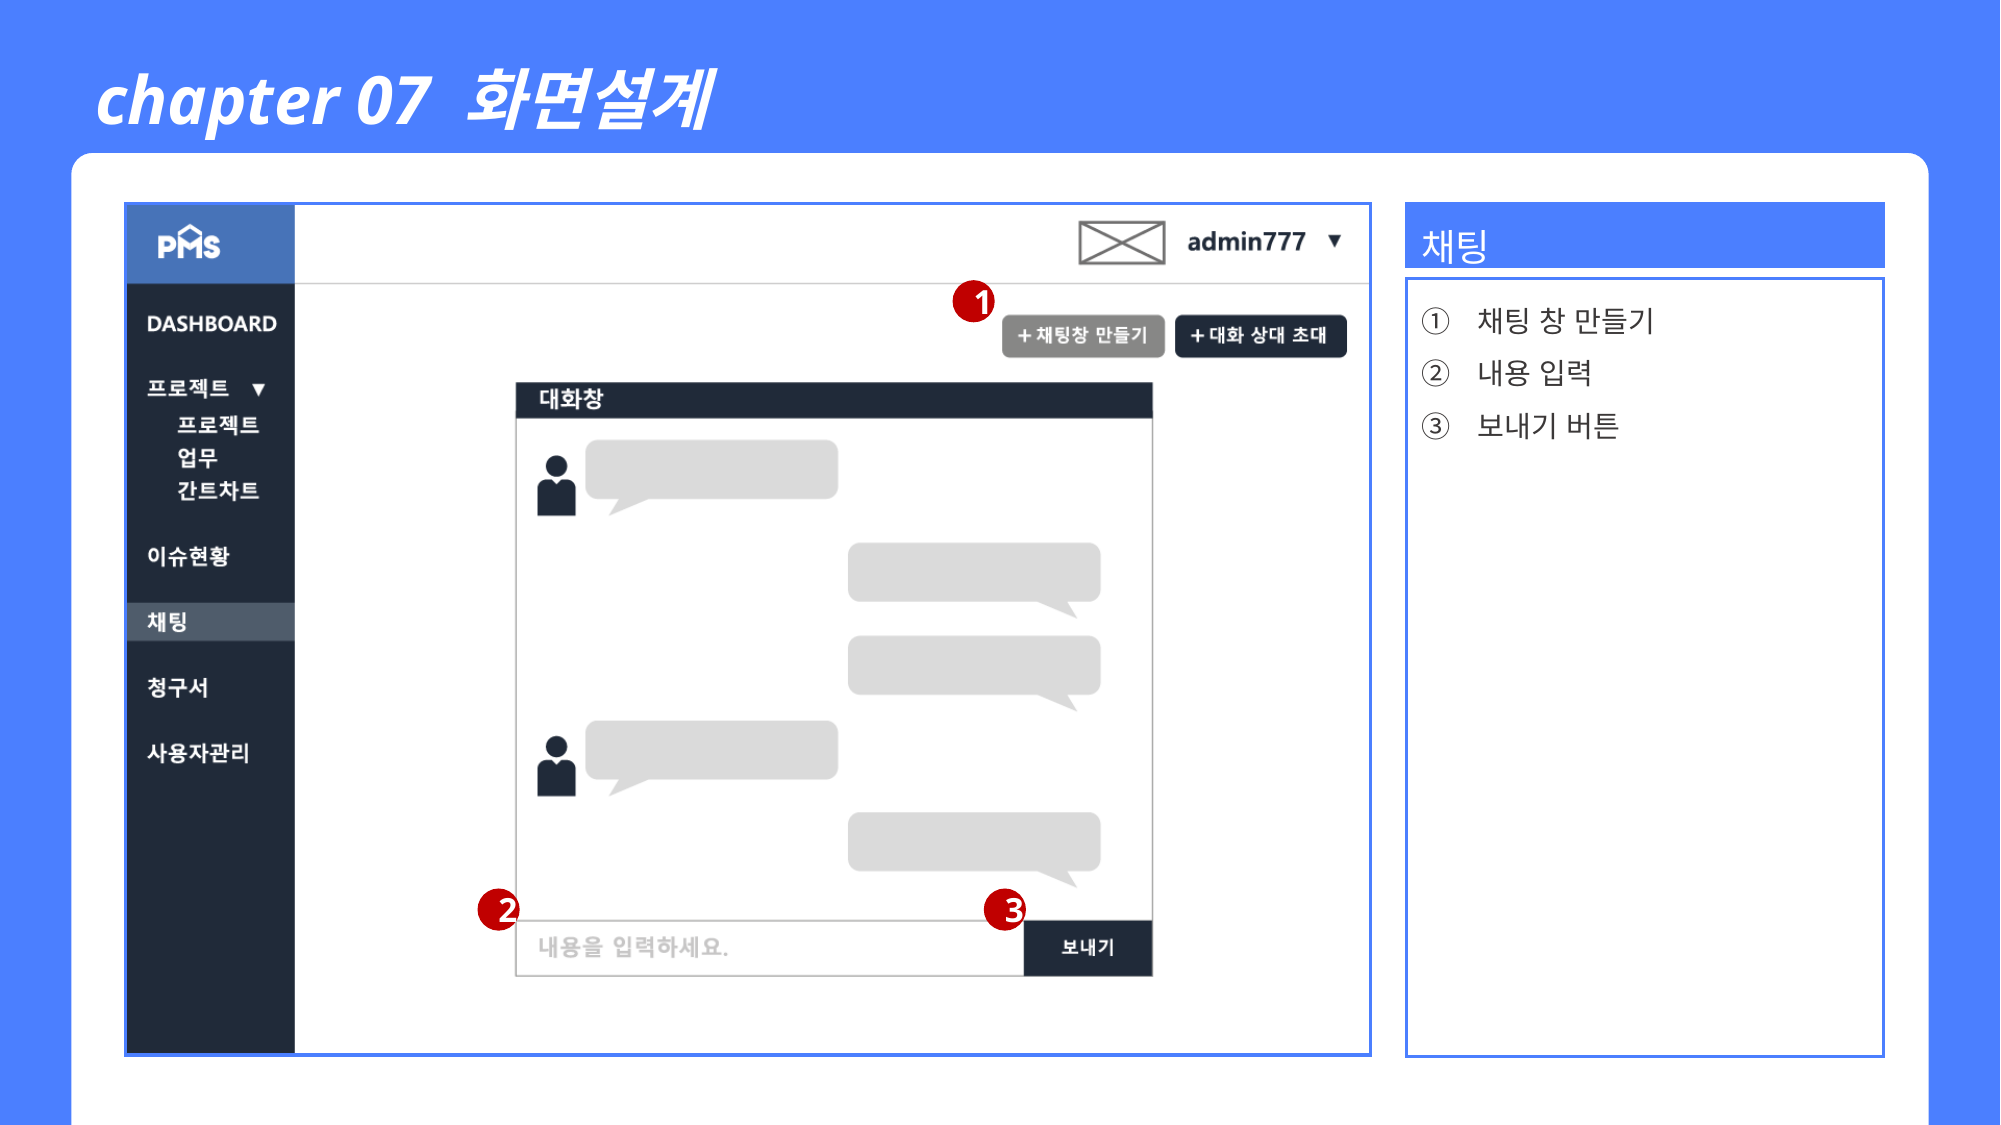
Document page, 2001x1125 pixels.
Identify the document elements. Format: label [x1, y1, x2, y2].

picture [125, 203, 1371, 1055]
text_box [1405, 278, 1885, 1057]
text_box [1405, 202, 1885, 268]
text_box [124, 202, 1371, 1056]
text_box [0, 0, 2000, 1125]
